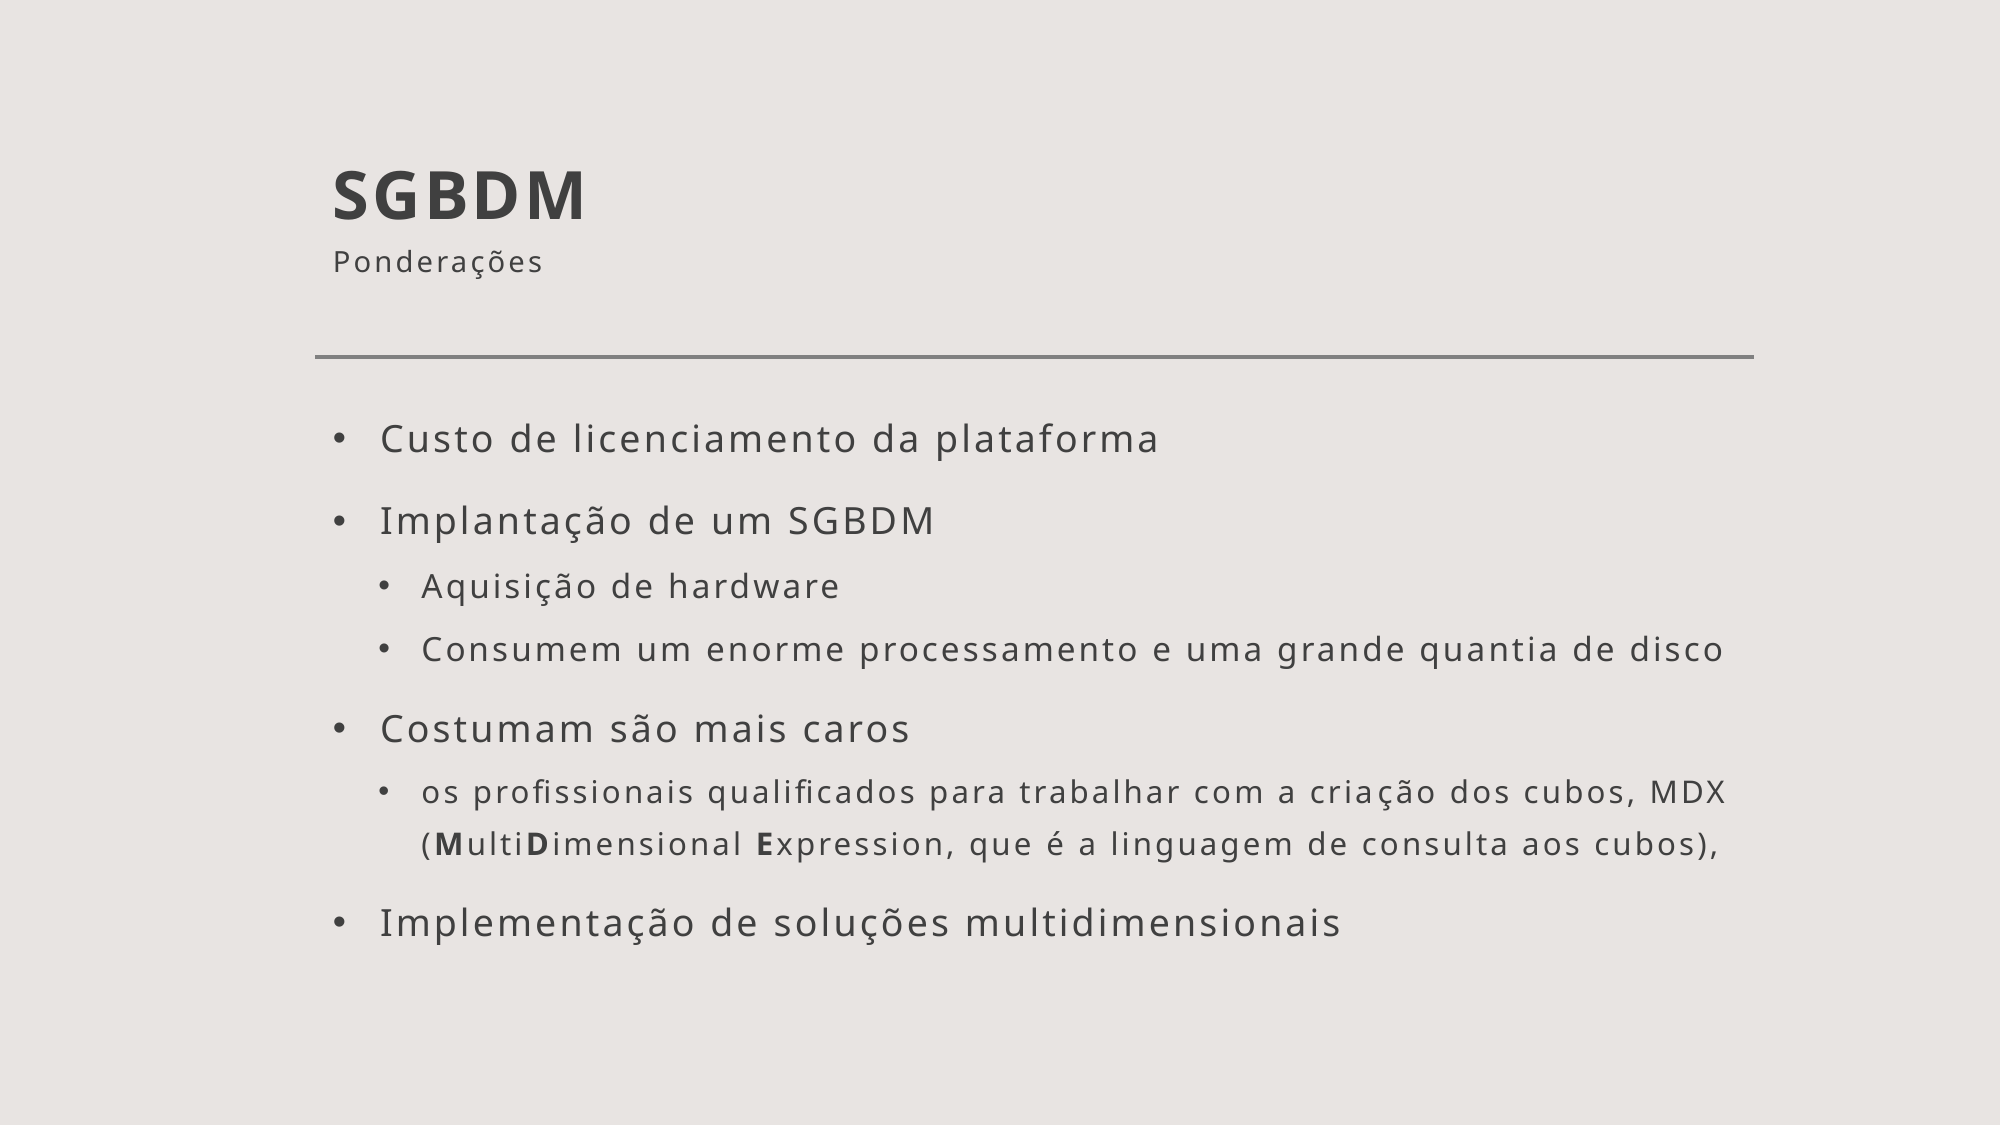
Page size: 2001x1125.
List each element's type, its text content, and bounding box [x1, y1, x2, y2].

list Custo de licenciamento da plataforma Implantação de um SGBDM Aquisição de hardware Consumem um enorme processamento e uma grande quantia de disco Costumam são mais caros os profissionais qualificados para trabalhar com a criação dos cubos, MDX (MultiDimensional Expression, que é a linguagem de consulta aos cubos), Implementação de soluções multidimensionais [315, 379, 1754, 1038]
title SGBDM Ponderações [315, 72, 1754, 294]
